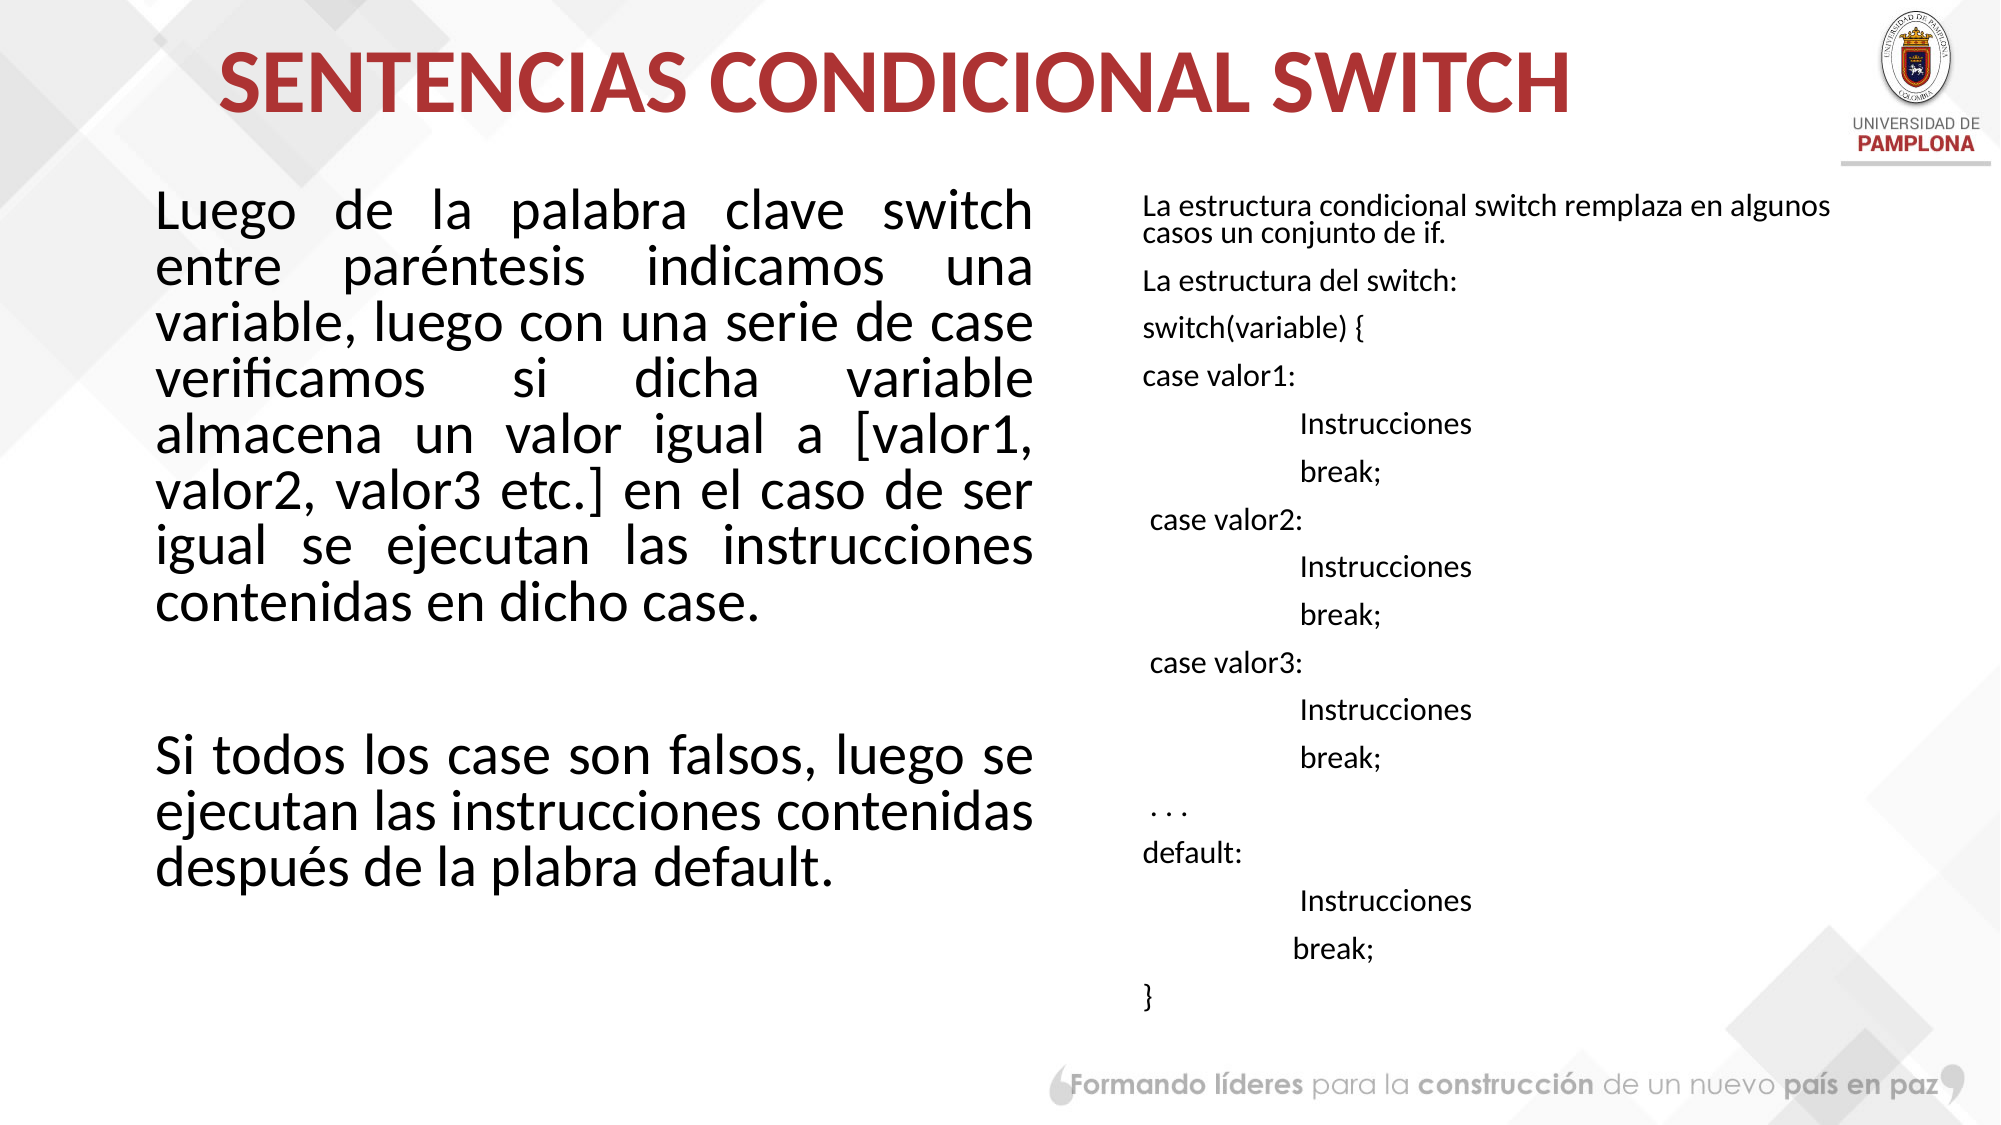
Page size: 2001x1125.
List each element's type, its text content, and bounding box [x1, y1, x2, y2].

list La estructura condicional switch remplaza en algunos casos un conjunto de if. La estructura del switch: switch(variable) { case valor1: Instrucciones break; case valor2: Instrucciones break; case valor3: Instrucciones break; . . . default: Instrucciones break; } [1127, 187, 1879, 1014]
picture [0, 0, 2000, 1125]
title SENTENCIAS CONDICIONAL SWITCH [33, 26, 1759, 188]
list Luego de la palabra clave switch entre paréntesis indicamos una variable, luego con una serie de case verificamos si dicha variable almacena un valor igual a [valor1, valor2, valor3 etc.] en el caso de ser igual se ejecutan las instrucciones contenidas en dicho case. Si todos los case son falsos, luego se ejecutan las instrucciones contenidas después de la plabra default. [140, 176, 1050, 1014]
